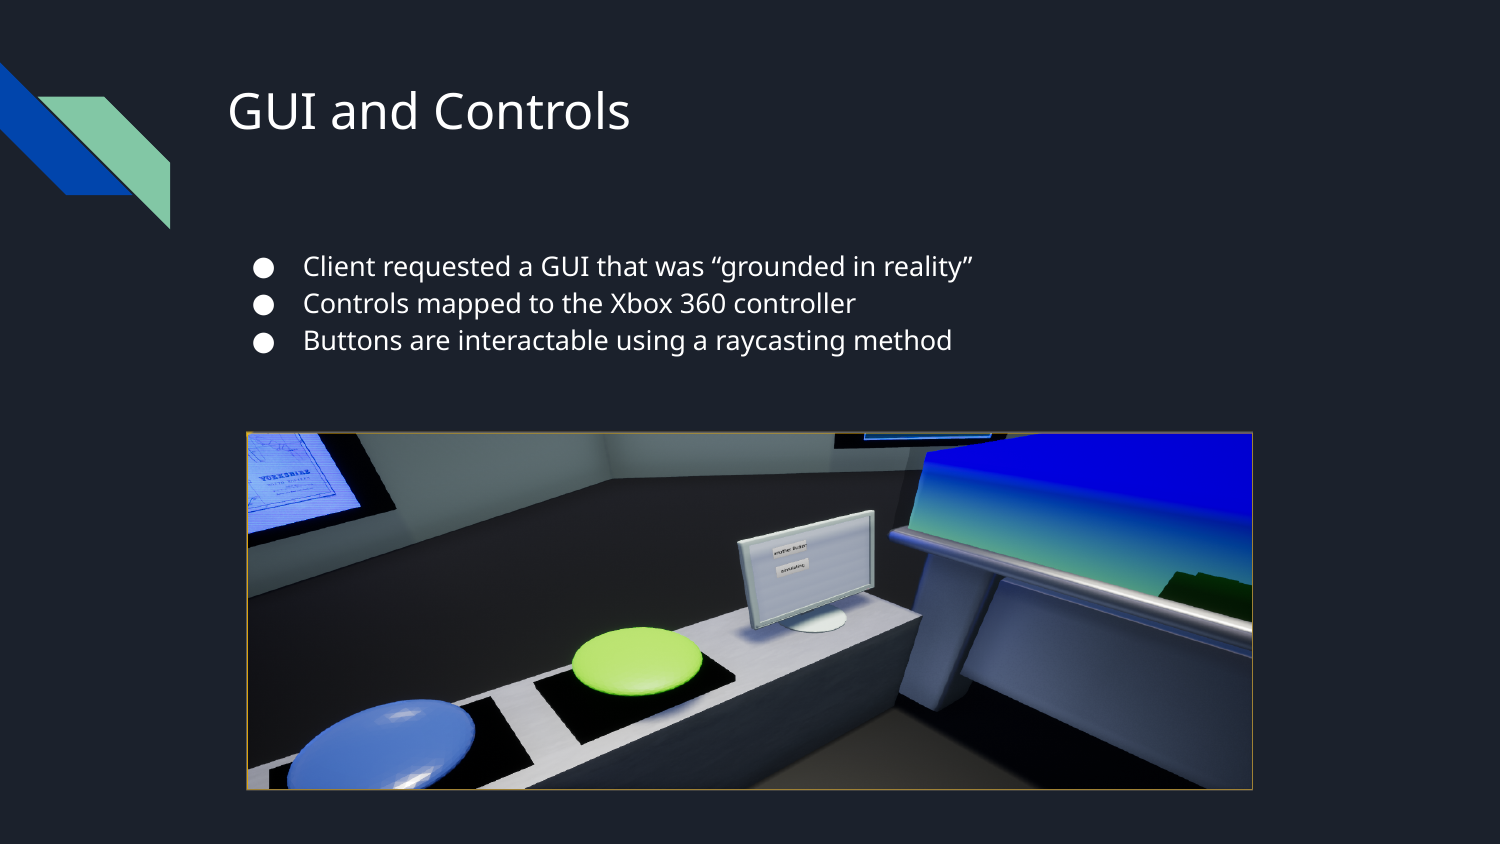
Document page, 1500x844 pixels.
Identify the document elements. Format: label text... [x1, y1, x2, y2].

title GUI and Controls [212, 64, 1368, 215]
picture [246, 430, 1254, 791]
list Client requested a GUI that was “grounded in reality” Controls mapped to the Xbox 360 controller Buttons are interactable using a raycasting method [212, 229, 1368, 707]
